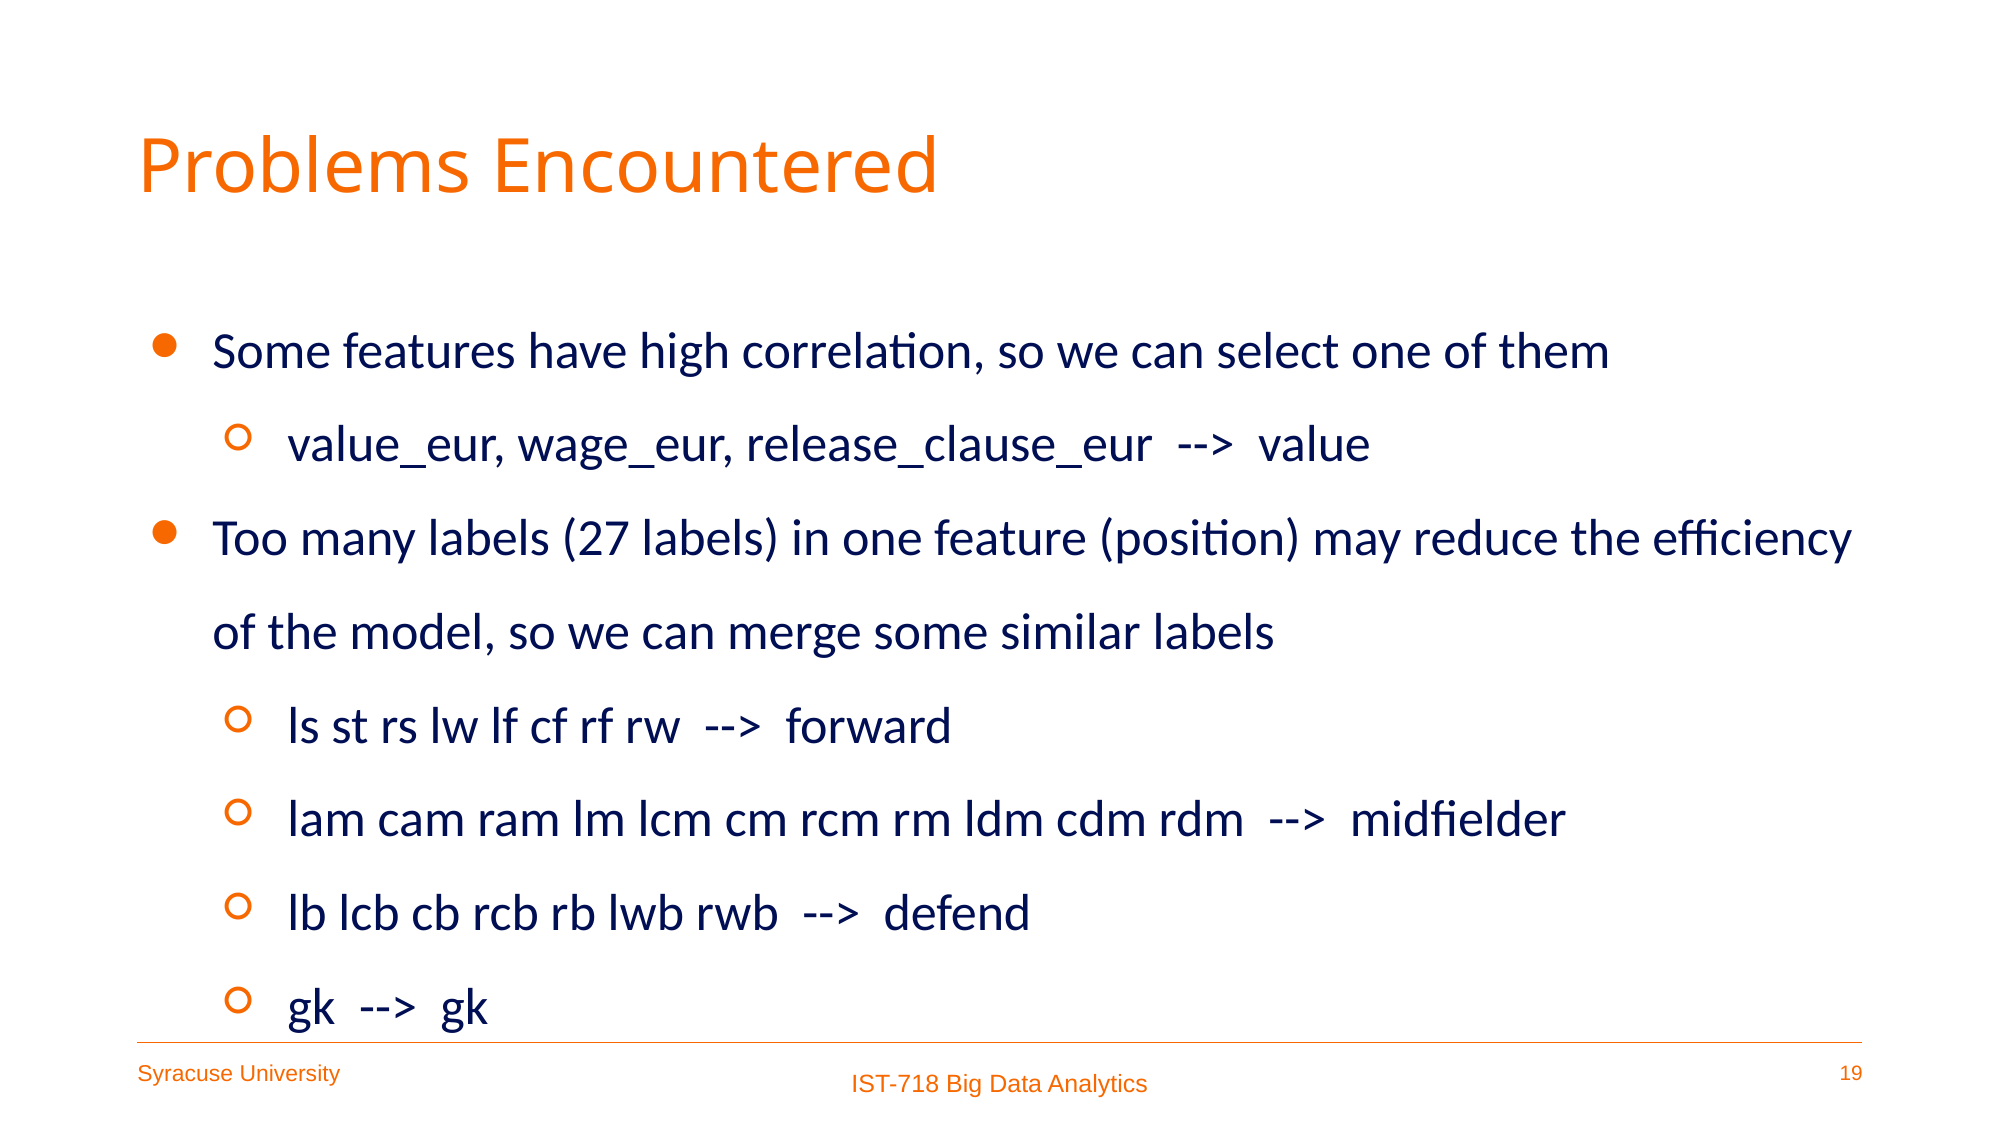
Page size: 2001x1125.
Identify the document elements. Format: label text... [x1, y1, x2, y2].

title Problems Encountered [137, 59, 1863, 277]
footer IST-718 Big Data Analytics [662, 1052, 1338, 1113]
list Some features have high correlation, so we can select one of them value_eur, wage_eur, release_clause_eur --> value Too many labels (27 labels) in one feature (position) may reduce the efficiency of the model, so we can merge some similar labels ls st rs lw lf cf rf rw --> forward lam cam ram lm lcm cm rcm rm ldm cdm rdm --> midfielder lb lcb cb rcb rb lwb rwb --> defend gk --> gk [137, 277, 1863, 1032]
